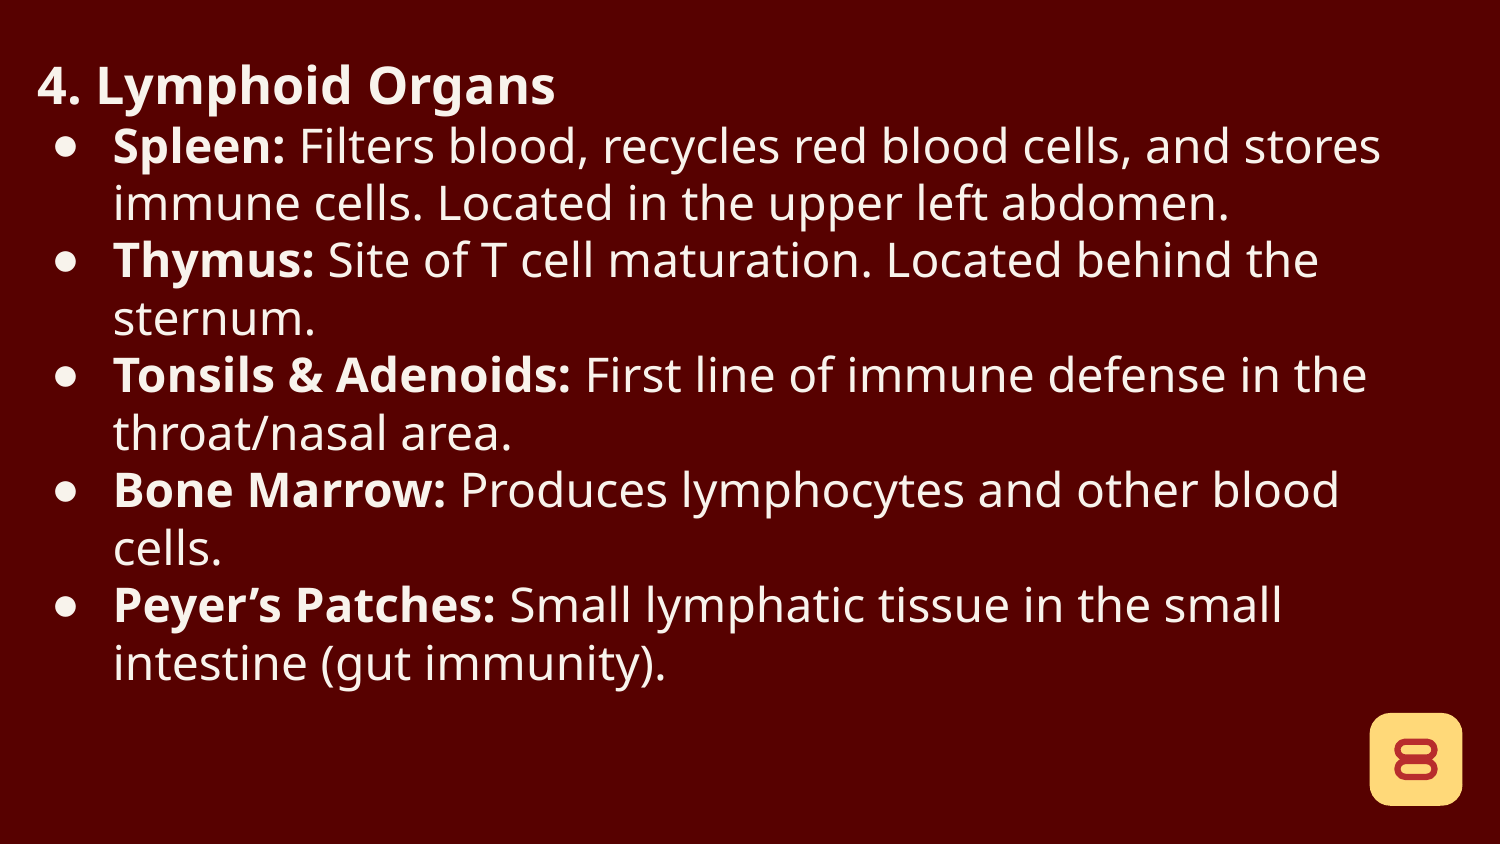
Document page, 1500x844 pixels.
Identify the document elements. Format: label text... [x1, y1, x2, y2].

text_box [1369, 712, 1463, 807]
subtitle 4. Lymphoid Organs Spleen: Filters blood, recycles red blood cells, and stores immune cells. Located in the upper left abdomen. Thymus: Site of T cell maturation. Located behind the sternum. Tonsils & Adenoids: First line of immune defense in the throat/nasal area. Bone Marrow: Produces lymphocytes and other blood cells. Peyer’s Patches: Small lymphatic tissue in the small intestine (gut immunity). [37, 52, 1429, 741]
